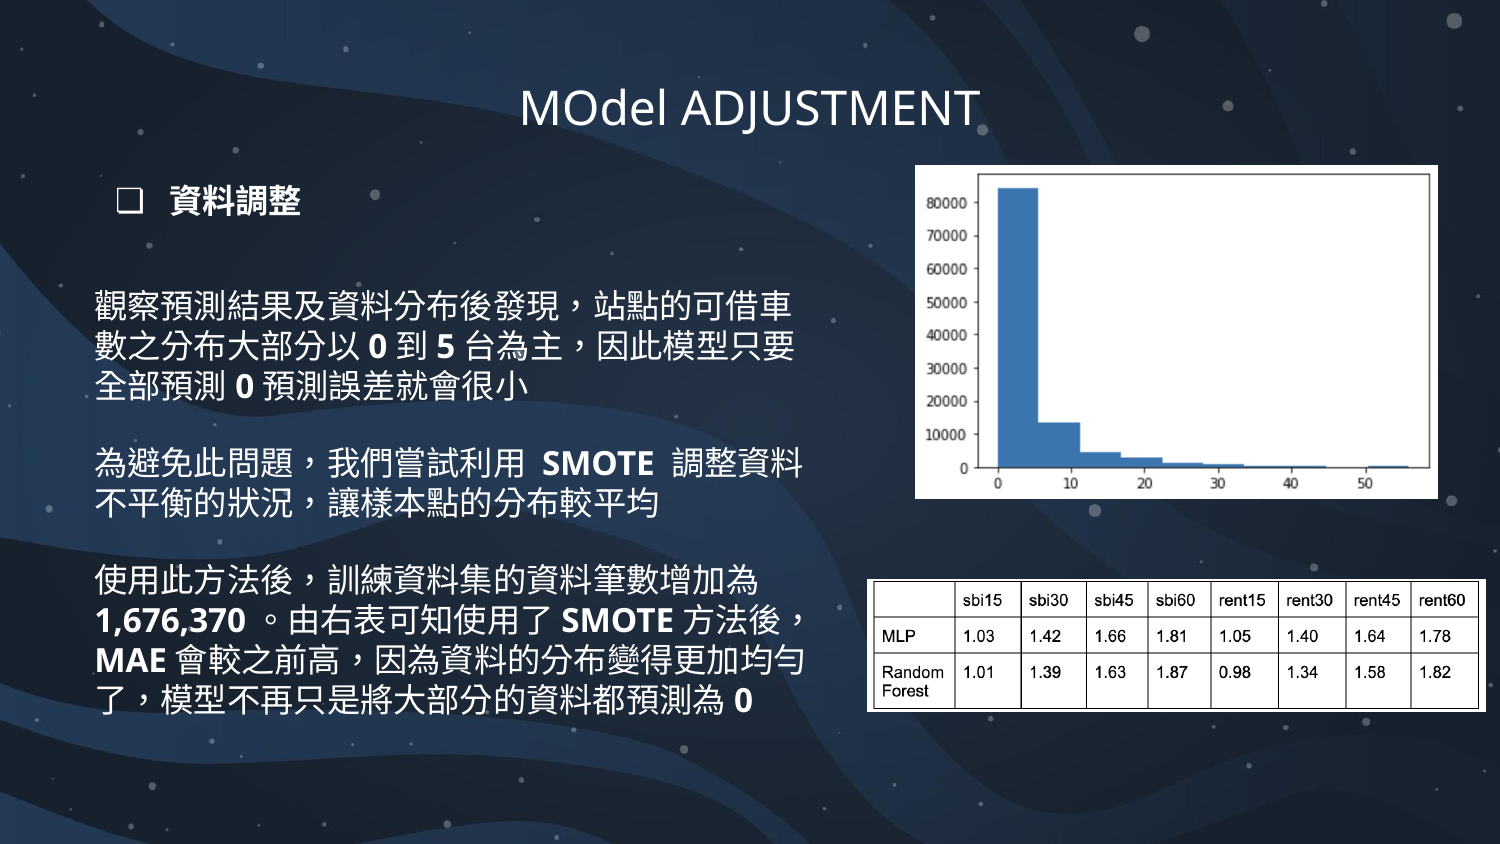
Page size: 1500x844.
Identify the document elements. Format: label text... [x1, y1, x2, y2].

title MOdel ADJUSTMENT [51, 62, 1449, 157]
picture [0, 0, 1500, 844]
list 資料調整 觀察預測結果及資料分布後發現，站點的可借車數之分布大部分以0到5台為主，因此模型只要全部預測0預測誤差就會很小 為避免此問題，我們嘗試利用 SMOTE 調整資料不平衡的狀況，讓樣本點的分布較平均 使用此方法後，訓練資料集的資料筆數增加為 1,676,370。由右表可知使用了SMOTE方法後，MAE會較之前高，因為資料的分布變得更加均勻了，模型不再只是將大部分的資料都預測為0 [79, 165, 836, 809]
